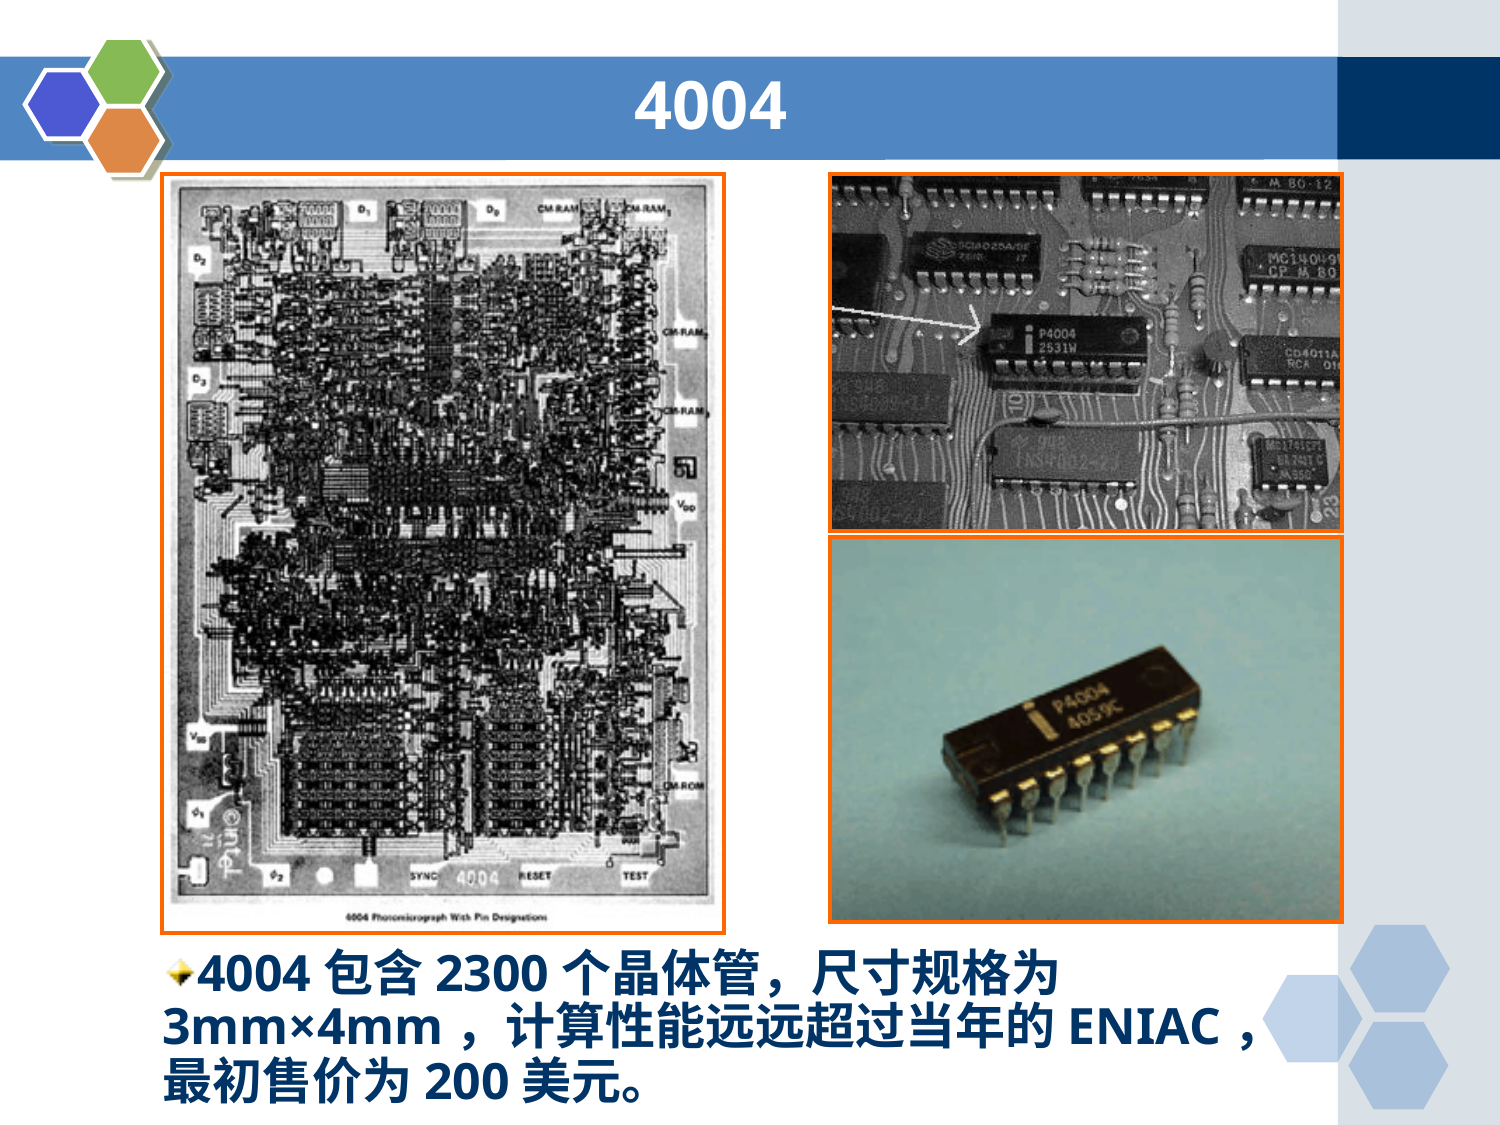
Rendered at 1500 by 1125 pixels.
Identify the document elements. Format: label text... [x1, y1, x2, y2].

picture [831, 538, 1341, 921]
title 4004 [70, 0, 1421, 207]
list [163, 175, 722, 932]
picture [831, 175, 1341, 530]
picture [162, 954, 198, 990]
text_box 4004包含2300个晶体管，尺寸规格为3mm×4mm，计算性能远远超过当年的ENIAC，最初售价为200美元。 [147, 940, 1348, 1118]
